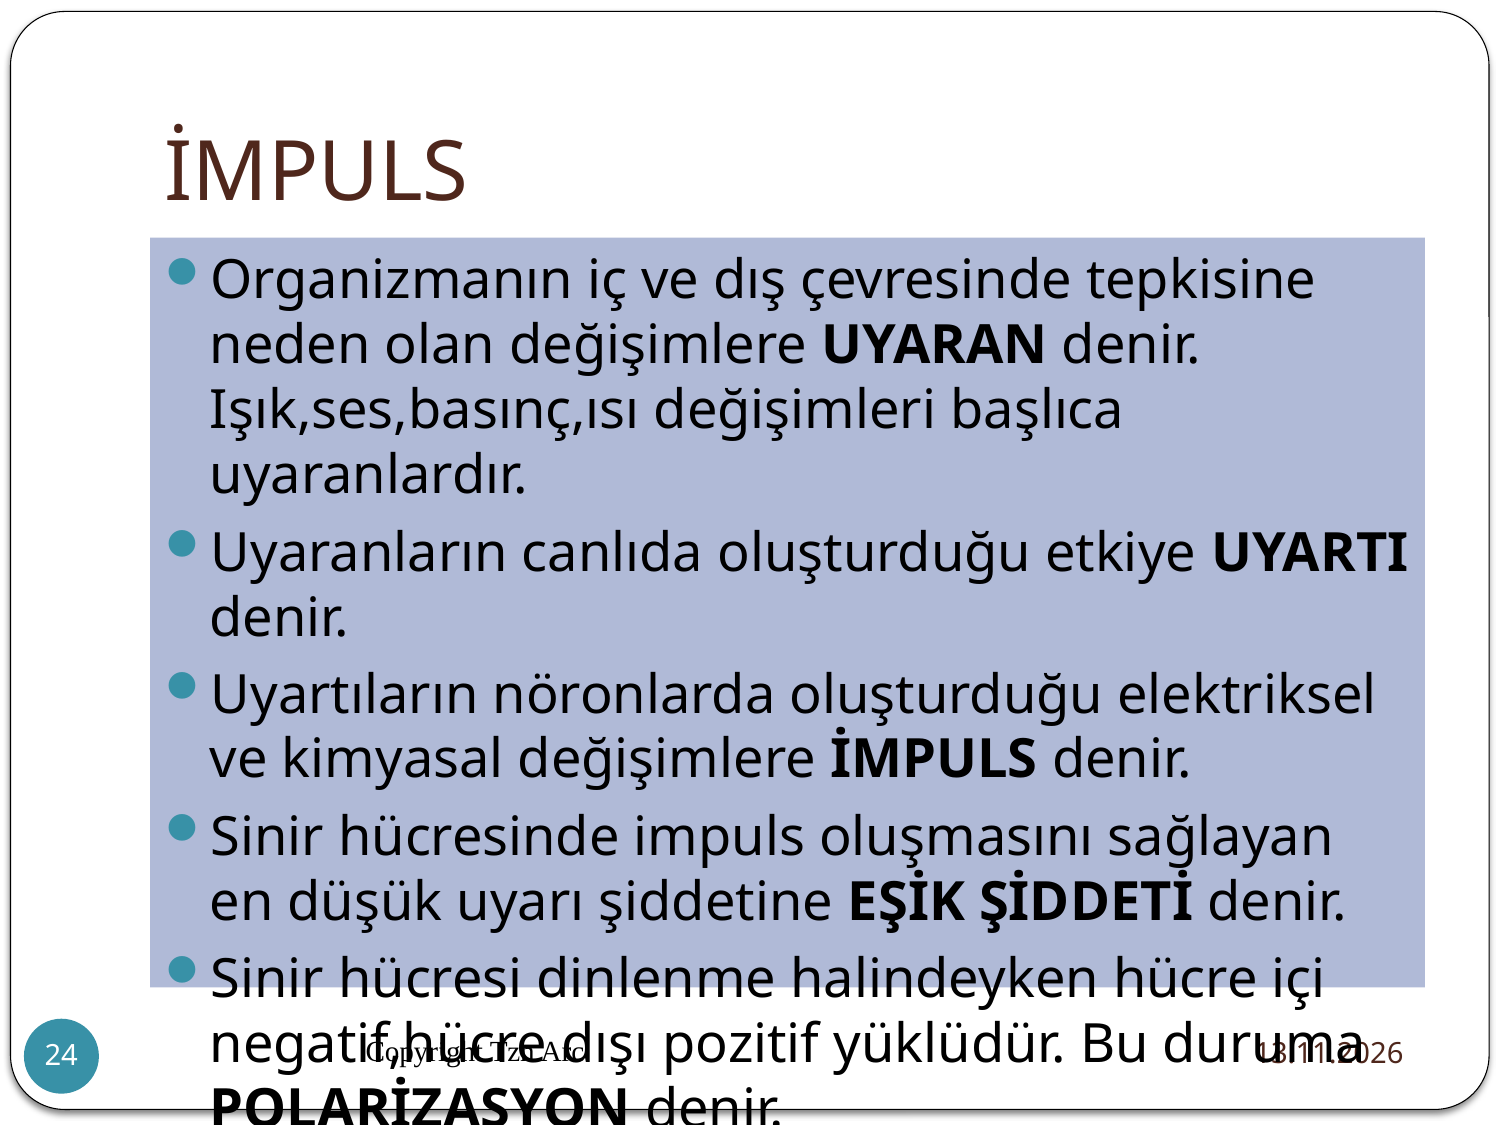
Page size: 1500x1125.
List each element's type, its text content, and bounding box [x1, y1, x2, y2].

list Organizmanın iç ve dış çevresinde tepkisine neden olan değişimlere UYARAN denir. Işık,ses,basınç,ısı değişimleri başlıca uyaranlardır. Uyaranların canlıda oluşturduğu etkiye UYARTI denir. Uyartıların nöronlarda oluşturduğu elektriksel ve kimyasal değişimlere İMPULS denir. Sinir hücresinde impuls oluşmasını sağlayan en düşük uyarı şiddetine EŞİK ŞİDDETİ denir. Sinir hücresi dinlenme halindeyken hücre içi negatif,hücre dışı pozitif yüklüdür. Bu duruma POLARİZASYON denir. [150, 237, 1425, 988]
slide_number 24 [23, 1018, 99, 1094]
footer Copyright Tzn Arc [150, 1012, 800, 1088]
title İMPULS [150, 45, 1425, 233]
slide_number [1012, 1015, 1419, 1094]
